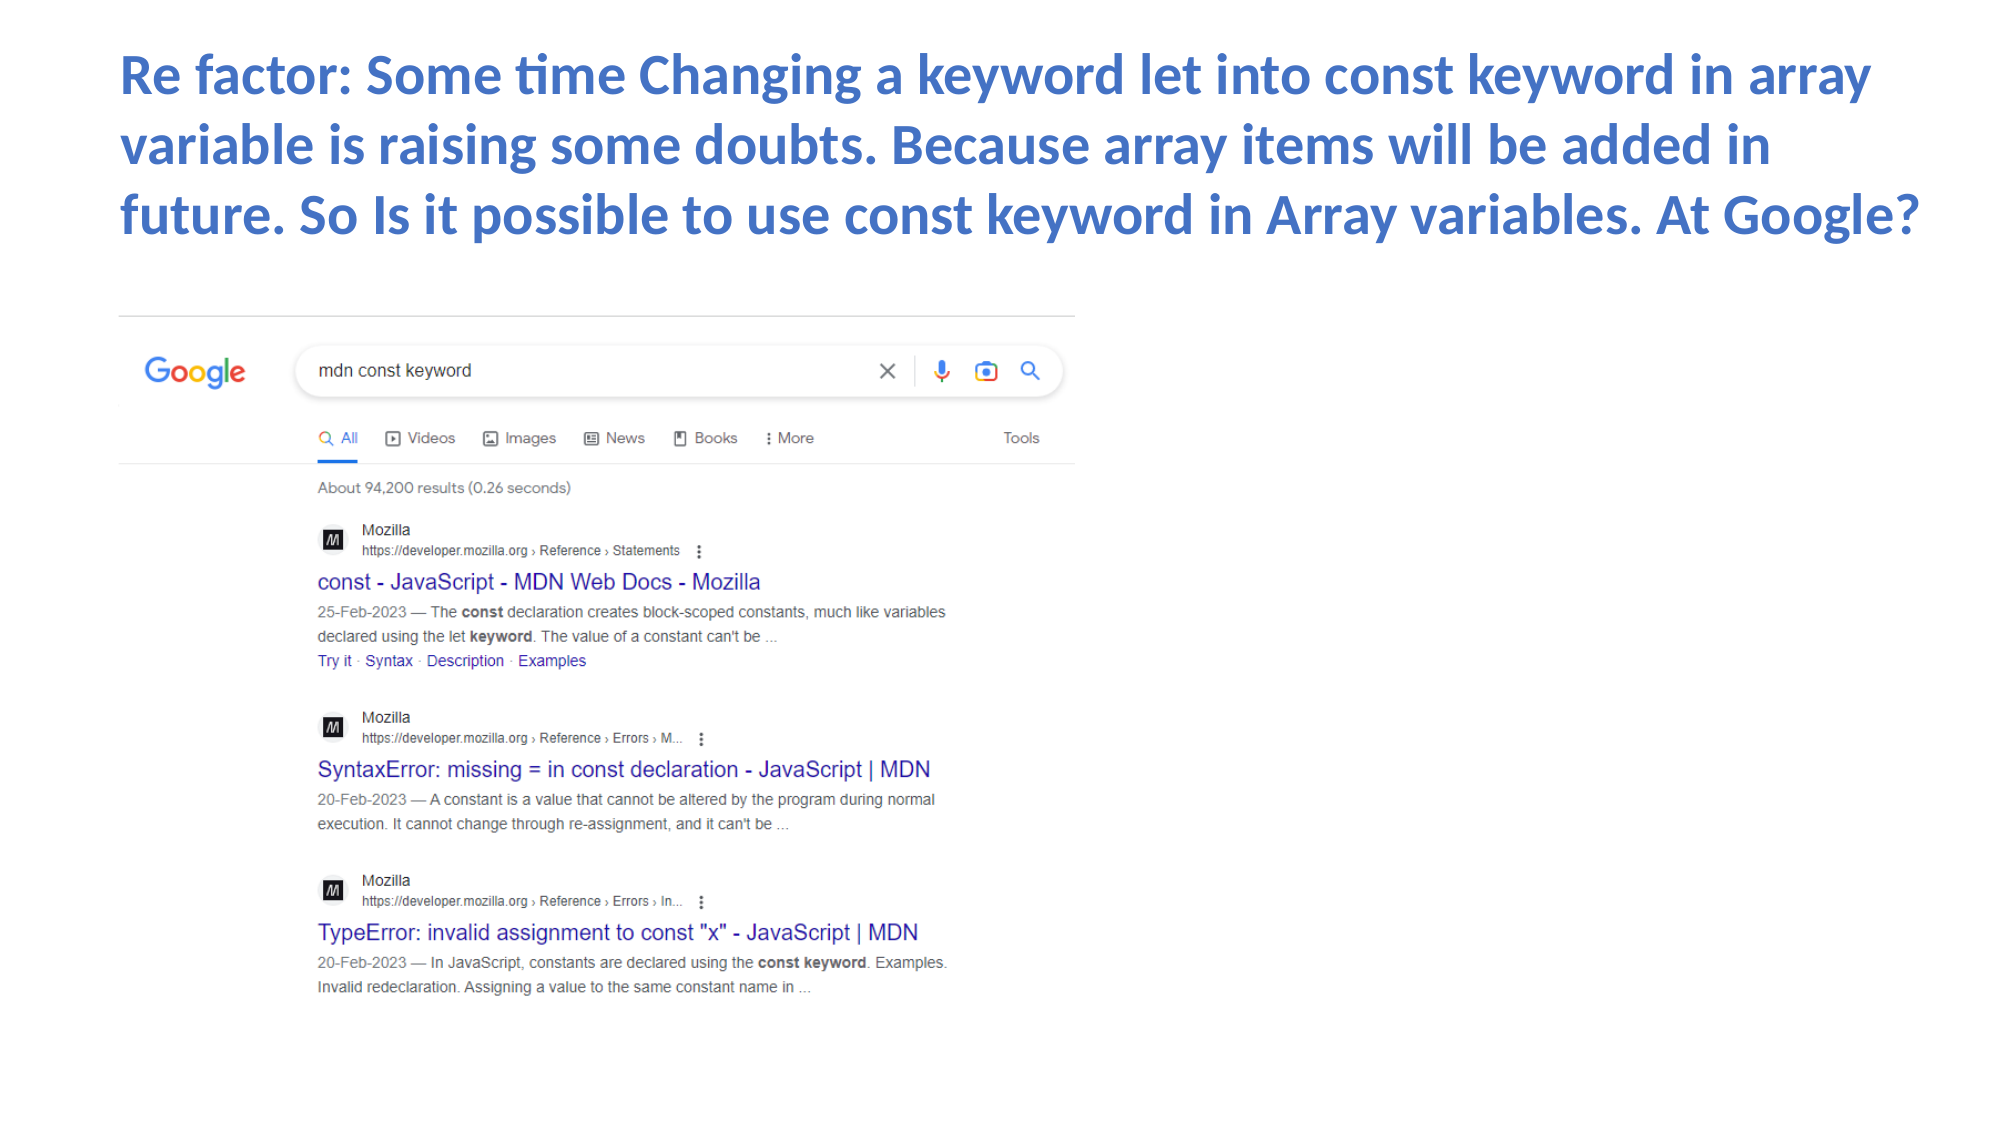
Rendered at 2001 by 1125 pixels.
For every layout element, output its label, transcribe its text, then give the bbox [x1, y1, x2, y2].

text_box Re factor: Some time Changing a keyword let into const keyword in array variable is raising some doubts. Because array items will be added in future. So Is it possible to use const keyword in Array variables. At Google? [105, 28, 1950, 254]
picture [118, 314, 1075, 1012]
